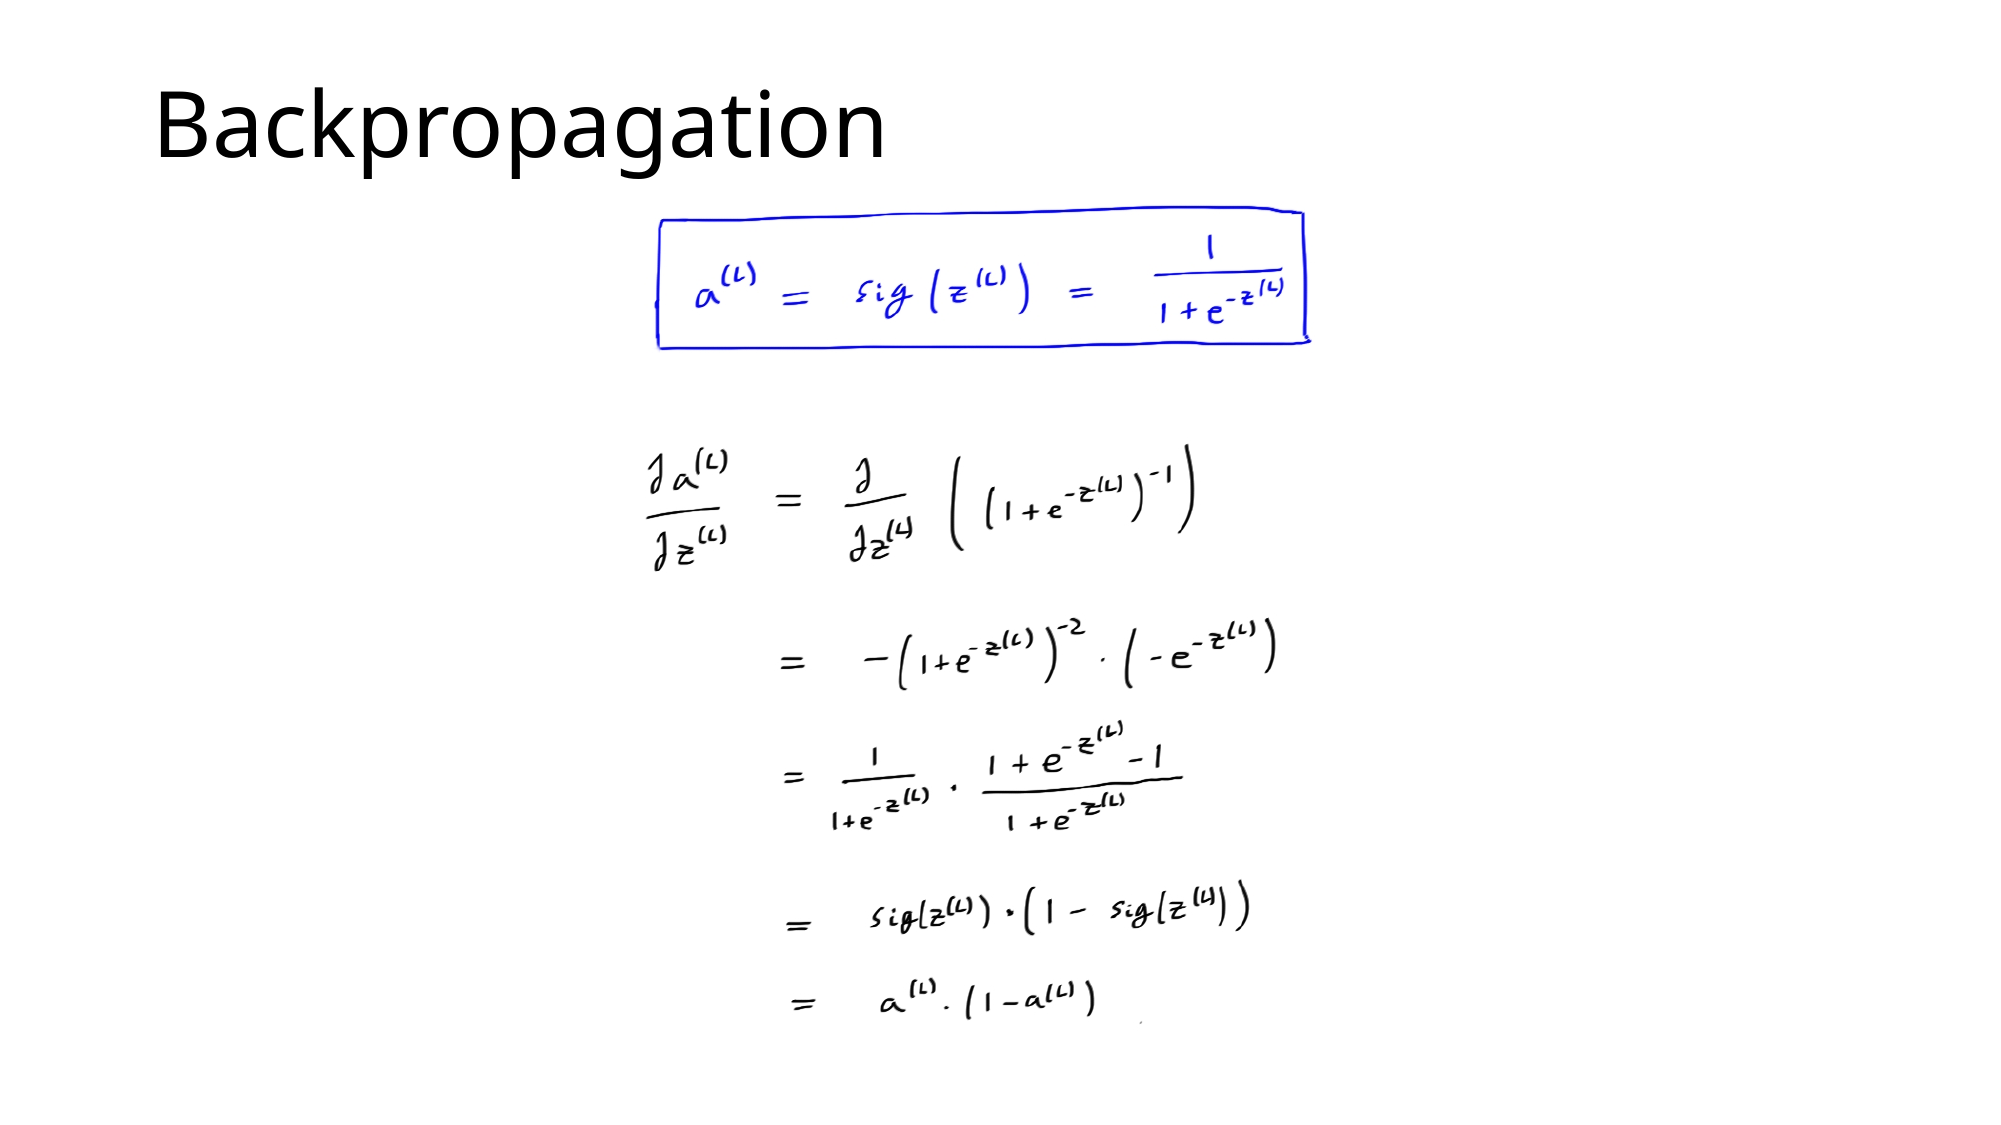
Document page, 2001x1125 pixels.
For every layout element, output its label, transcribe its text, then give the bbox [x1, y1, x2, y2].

picture [339, 185, 1863, 1037]
title Backpropagation [137, 19, 1863, 237]
